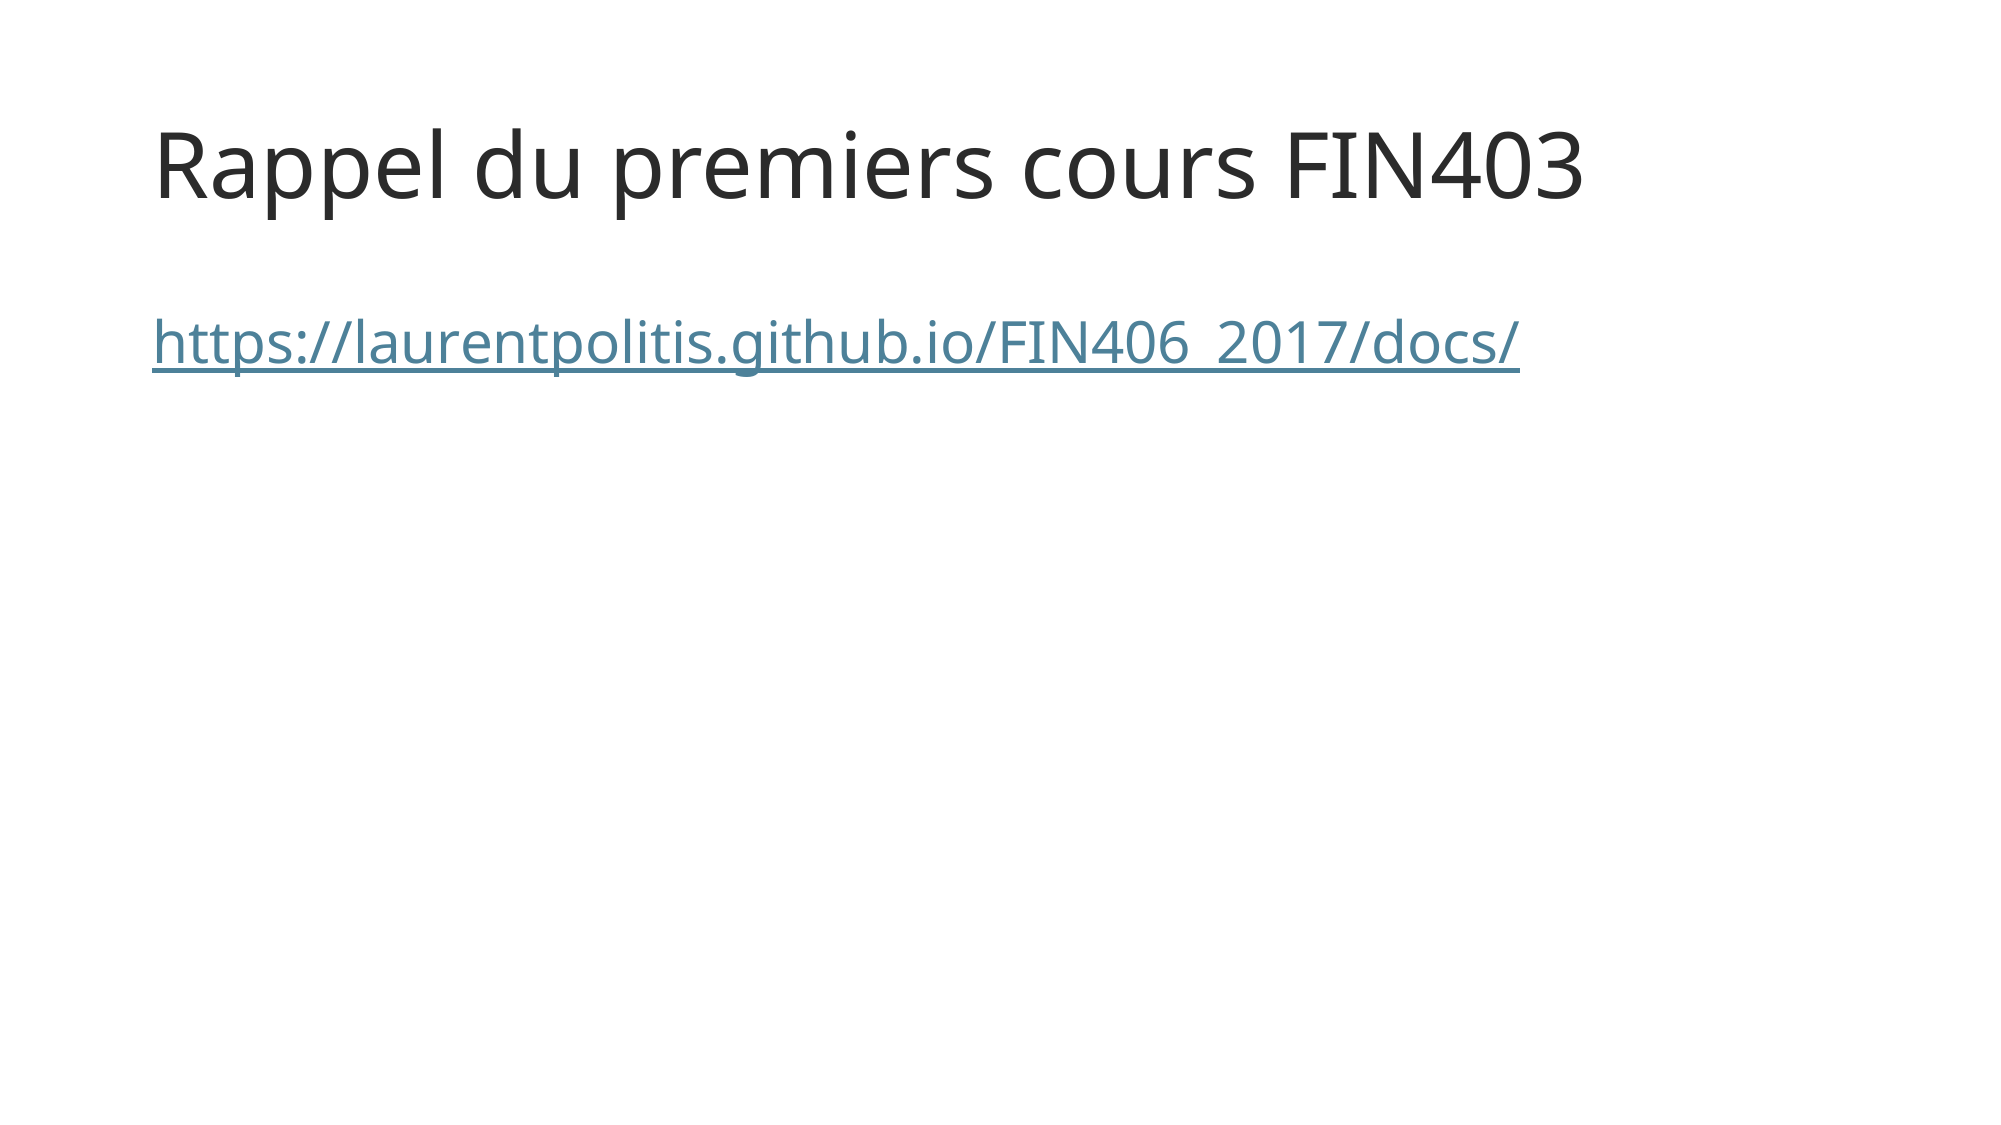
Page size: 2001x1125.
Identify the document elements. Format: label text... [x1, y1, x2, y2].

title Rappel du premiers cours FIN403 [137, 59, 1863, 278]
list https://laurentpolitis.github.io/FIN406_2017/docs/ [137, 299, 1863, 1014]
